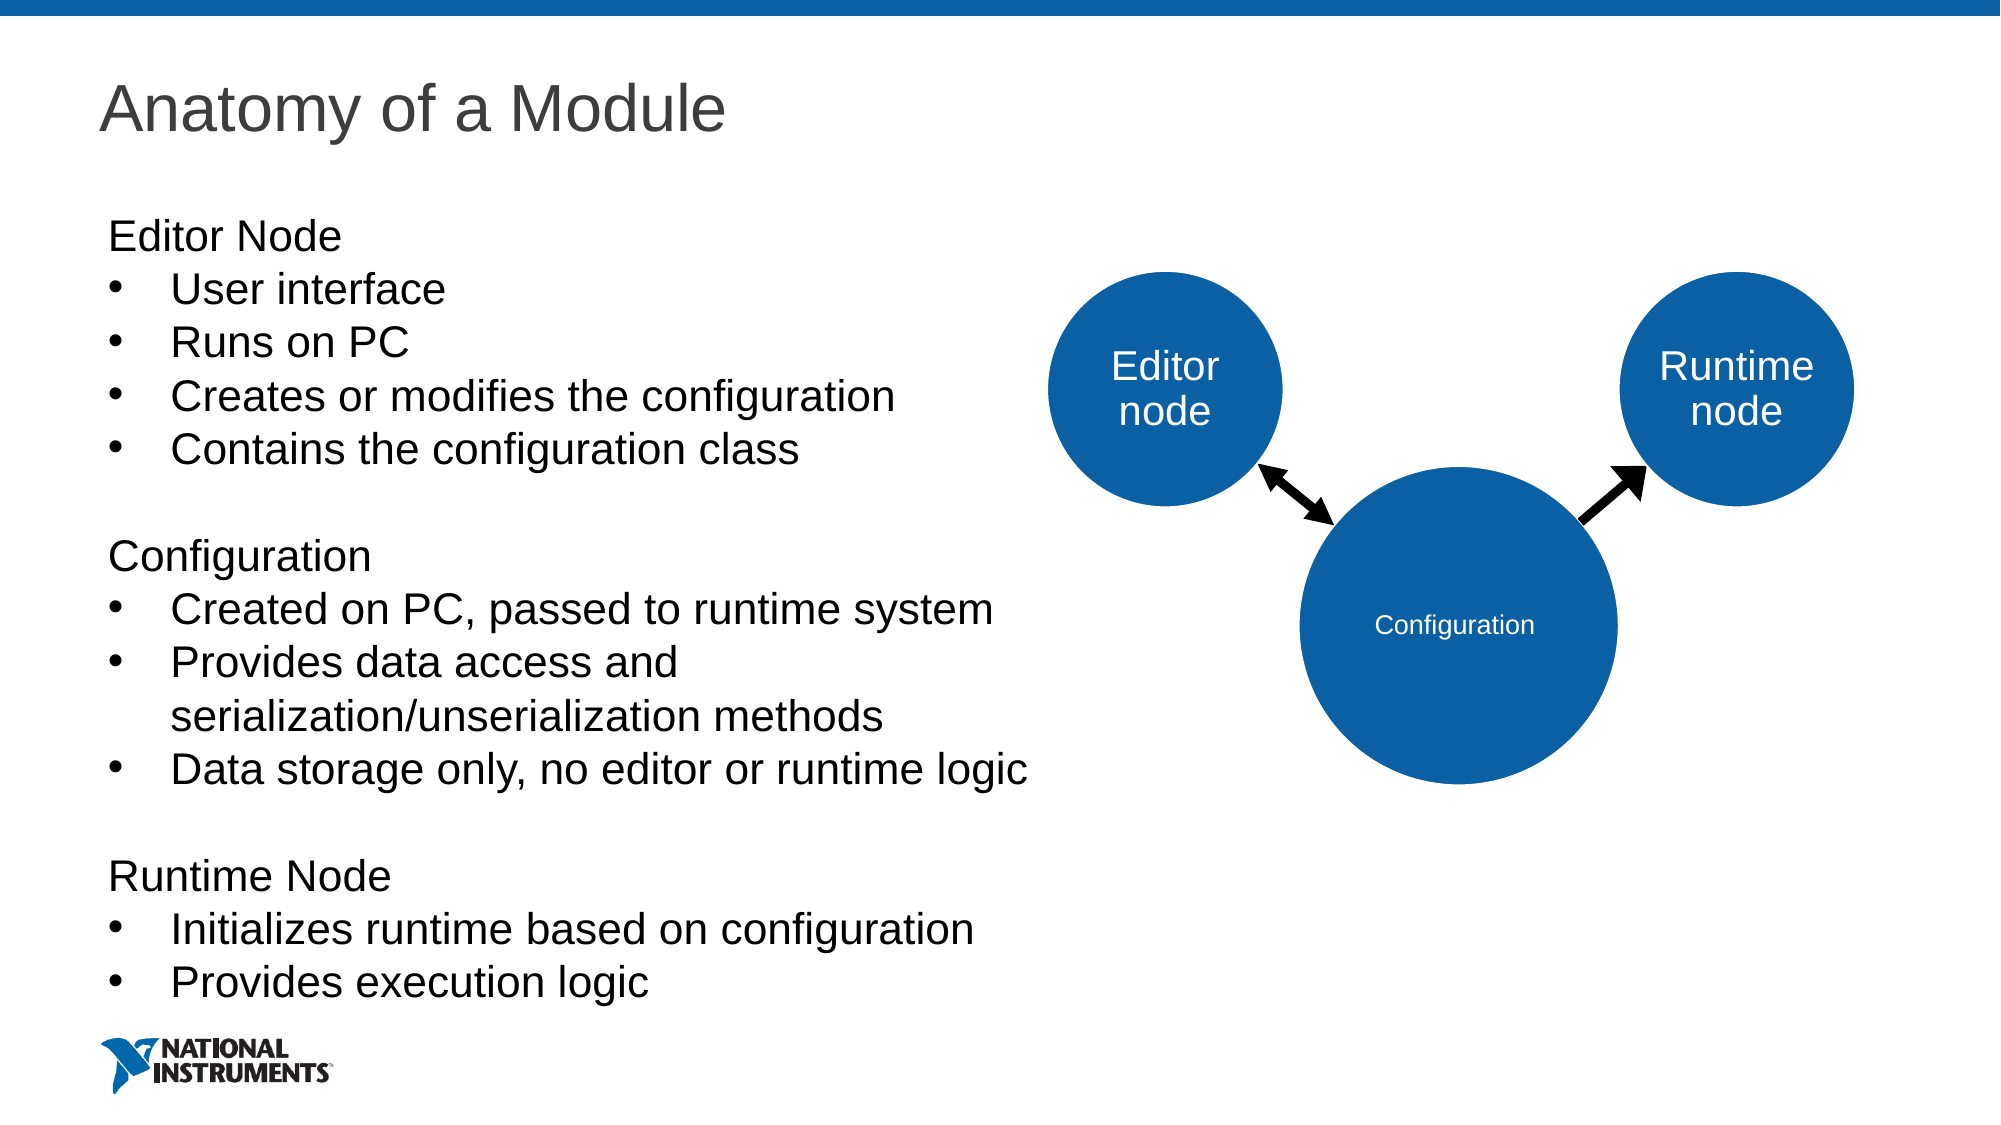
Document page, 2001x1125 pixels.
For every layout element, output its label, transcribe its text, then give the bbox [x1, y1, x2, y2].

title Anatomy of a Module [99, 60, 1900, 160]
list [1016, 199, 1901, 1053]
text_box Editor Node User interface Runs on PC Creates or modifies the configuration Contains the configuration class Configuration Created on PC, passed to runtime system Provides data access and serialization/unserialization methods Data storage only, no editor or runtime logic Runtime Node Initializes runtime based on configuration Provides execution logic [107, 199, 1016, 1014]
